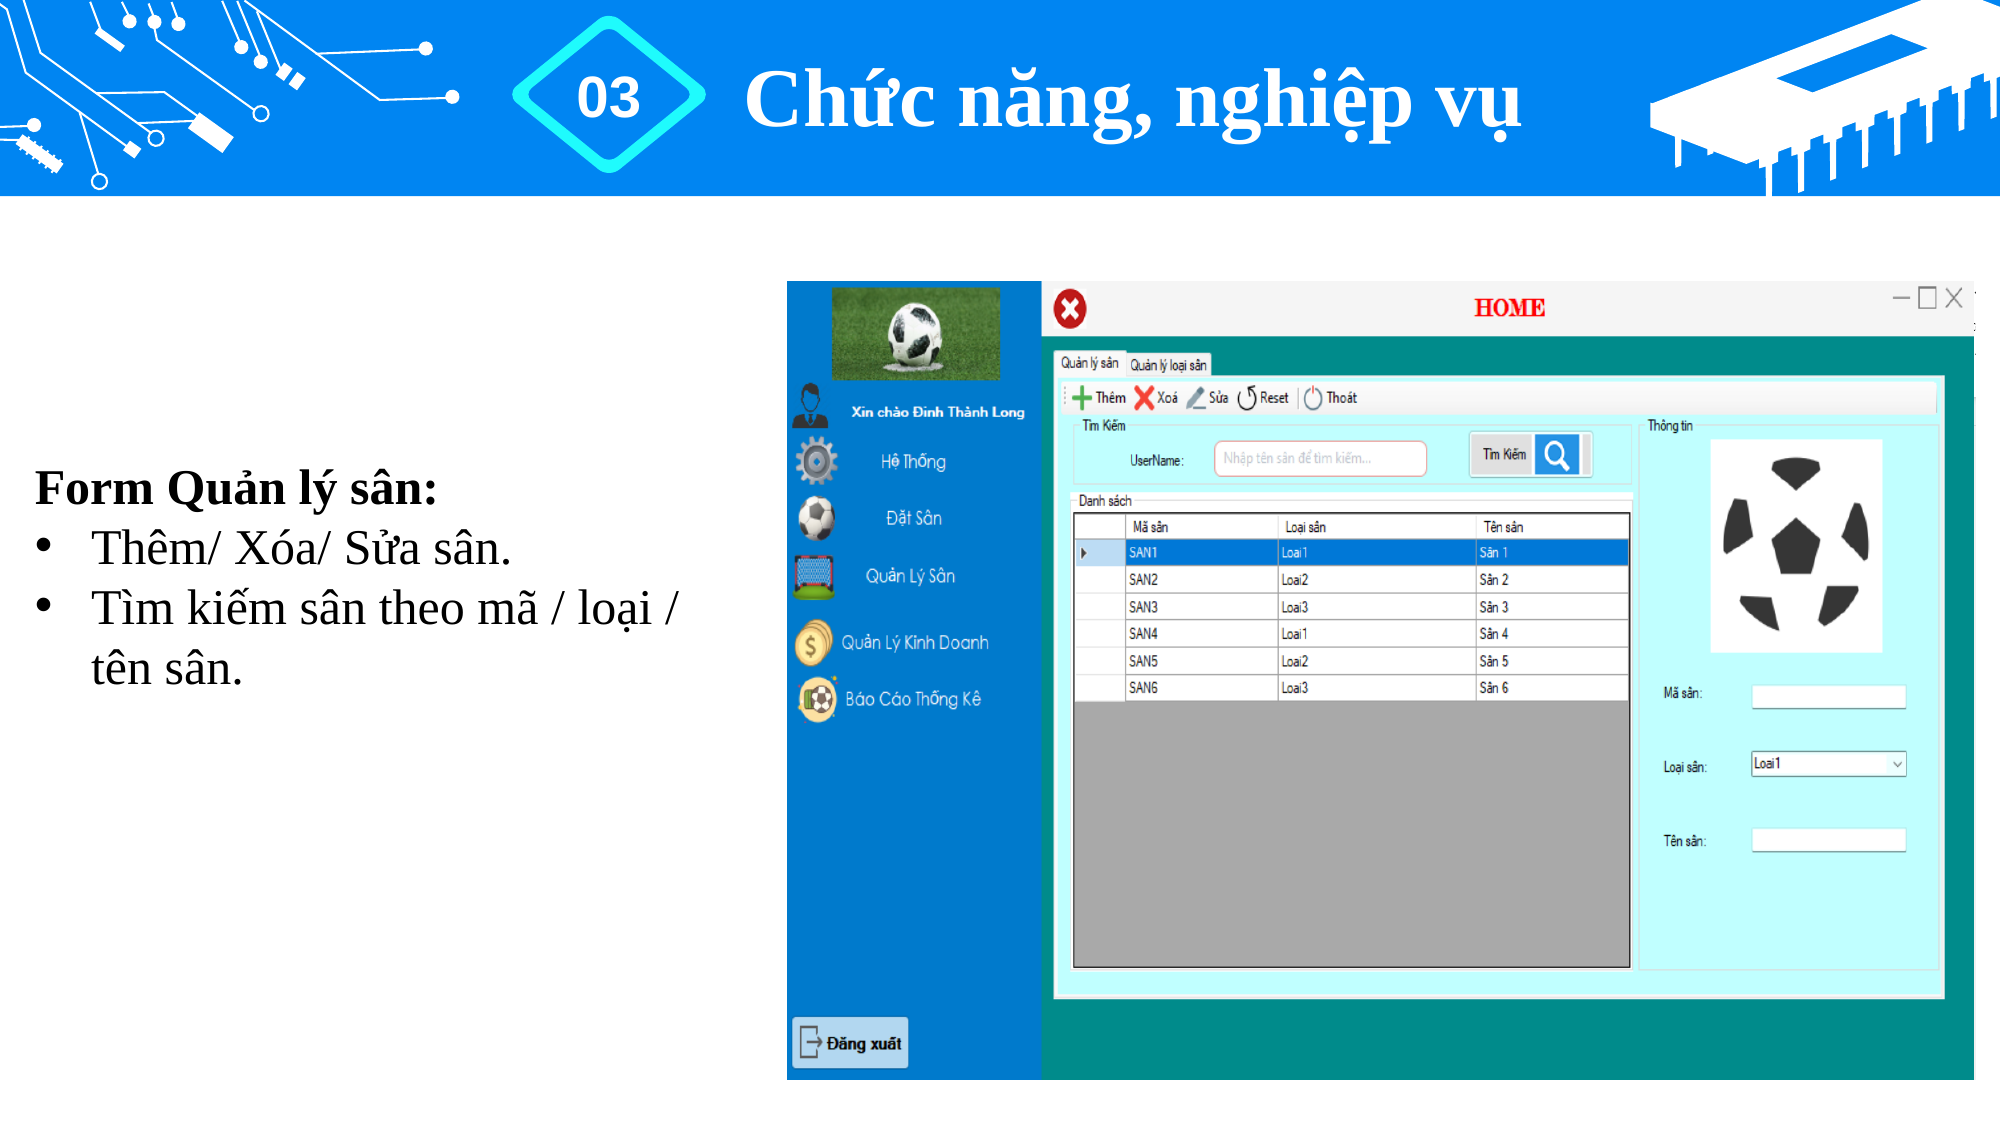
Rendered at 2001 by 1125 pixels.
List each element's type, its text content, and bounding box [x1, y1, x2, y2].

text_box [512, 15, 1621, 173]
picture [786, 281, 1976, 1080]
text_box Form Quản lý sân: Thêm/ Xóa/ Sửa sân. Tìm kiếm sân theo mã / loại / tên sân. [17, 447, 764, 702]
